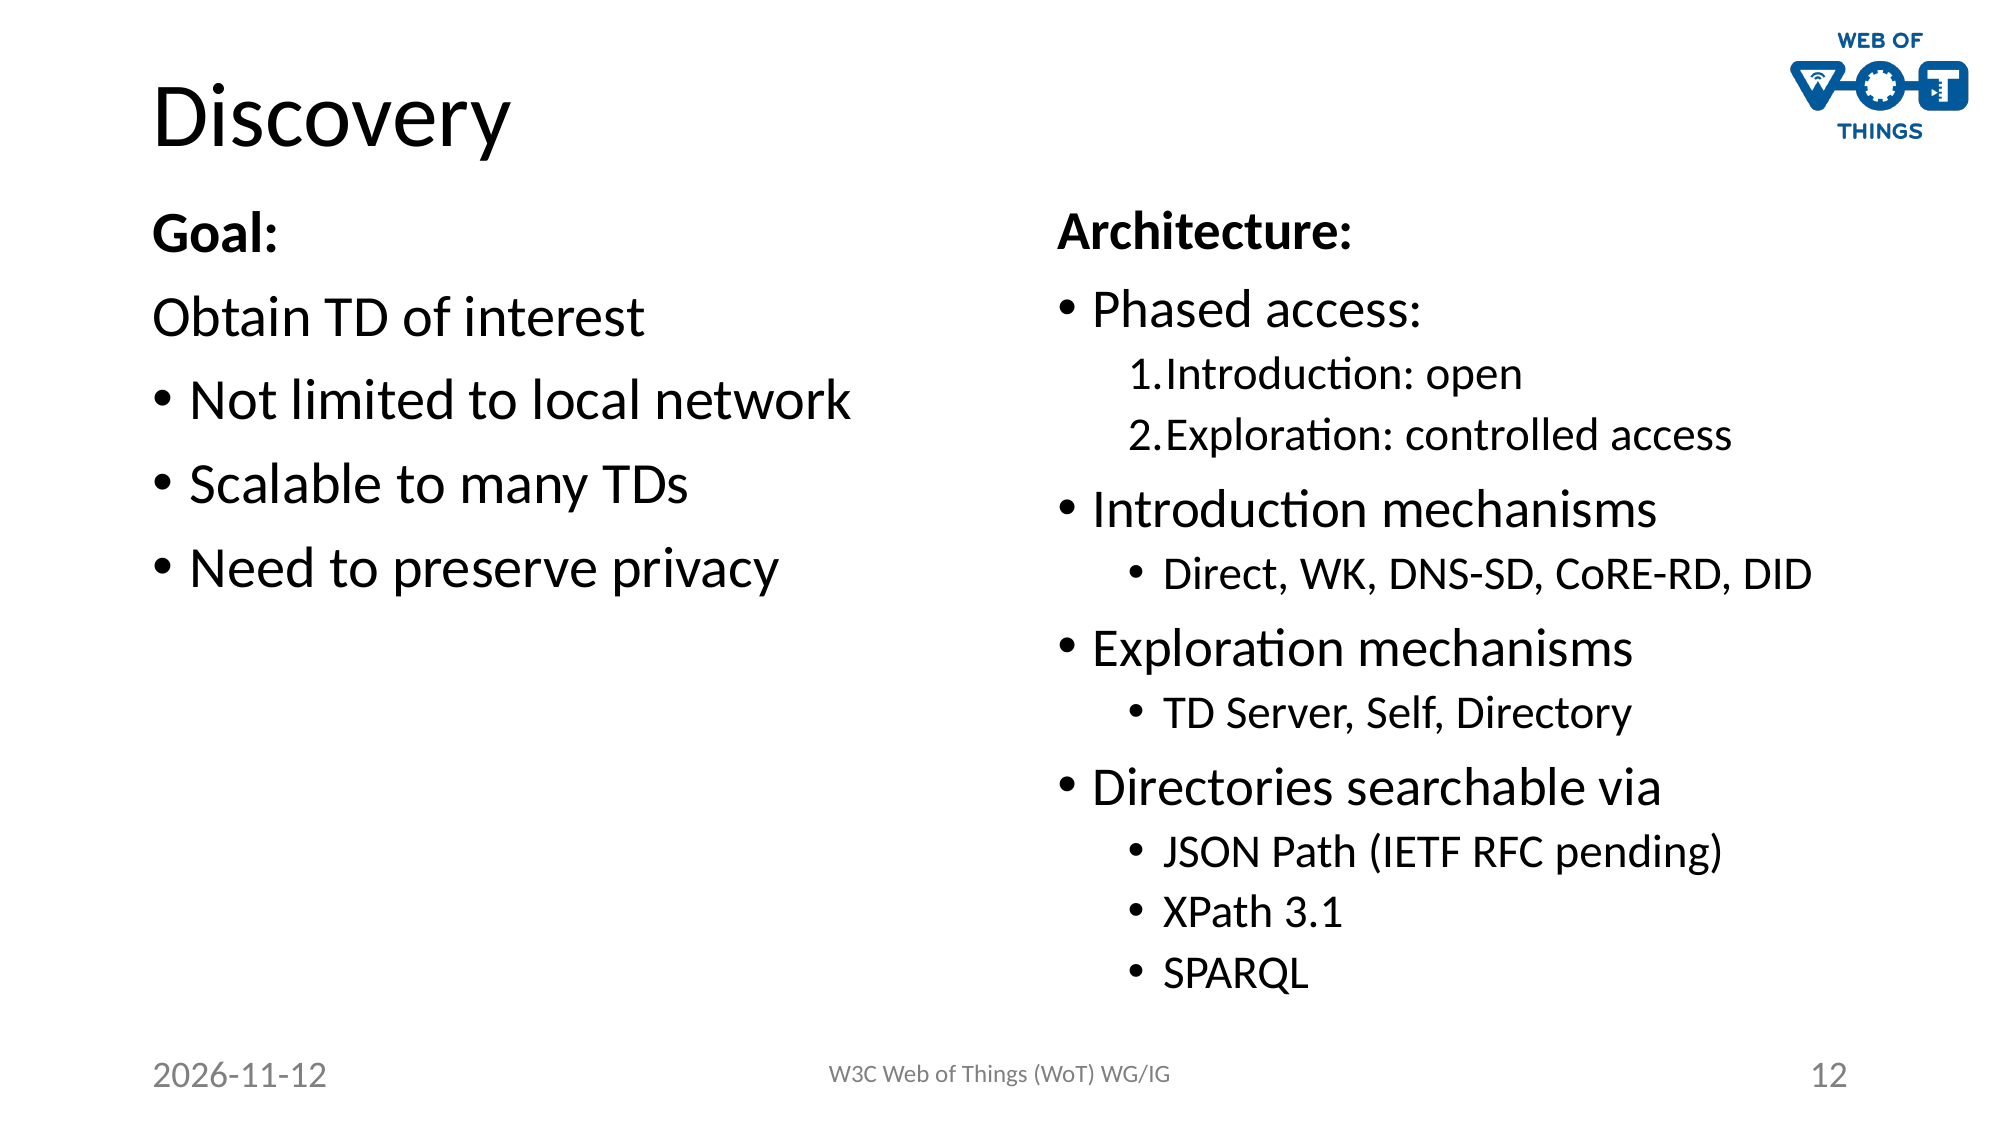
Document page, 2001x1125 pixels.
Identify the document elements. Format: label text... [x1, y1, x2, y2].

picture [1773, 22, 1985, 149]
slide_number 12 [1412, 1042, 1863, 1103]
title Discovery [137, 59, 1863, 195]
text_box Architecture: Phased access: Introduction: open Exploration: controlled access Introduction mechanisms Direct, WK, DNS-SD, CoRE-RD, DID Exploration mechanisms TD Server, Self, Directory Directories searchable via JSON Path (IETF RFC pending) XPath 3.1 SPARQL [1042, 194, 1884, 1014]
footer W3C Web of Things (WoT) WG/IG [662, 1042, 1338, 1103]
list Goal: Obtain TD of interest Not limited to local network Scalable to many TDs Need to preserve privacy [137, 194, 979, 1014]
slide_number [137, 1042, 588, 1103]
